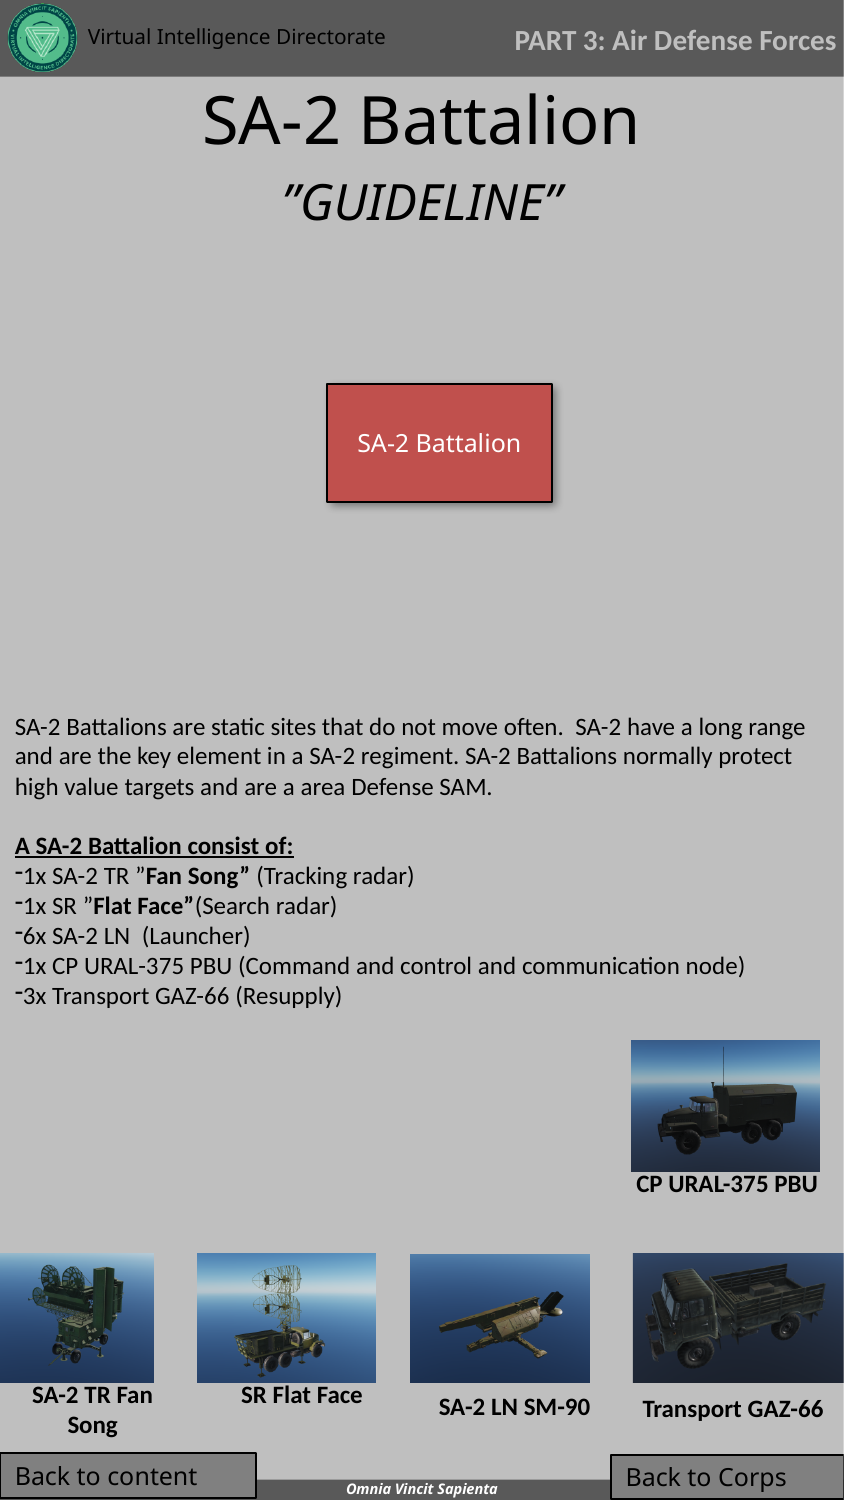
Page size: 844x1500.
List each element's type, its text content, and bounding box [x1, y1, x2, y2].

picture [1, 1, 82, 74]
picture [197, 1253, 376, 1383]
title SA-2 Battalion [0, 76, 844, 159]
text_box Transport GAZ-66 [622, 1385, 844, 1430]
picture [0, 1253, 154, 1383]
text_box SA-2 LN SM-90 [421, 1383, 608, 1428]
text_box CP URAL-375 PBU [610, 1160, 844, 1206]
picture [409, 1254, 590, 1383]
text_box SA-2 TR Fan Song [0, 1371, 186, 1446]
text_box SA-2 Battalion [325, 382, 554, 504]
picture [632, 1252, 844, 1383]
text_box SA-2 Battalions are static sites that do not move often. SA-2 have a long range and are the key element in a SA-2 regiment. SA-2 Battalions normally protect high value targets and are a area Defense SAM. A SA-2 Battalion consist of: 1x SA-2 TR ”Fan Song” (Tracking radar) 1x SR ”Flat Face”(Search radar) 6x SA-2 LN (Launcher) 1x CP URAL-375 PBU (Command and control and communication node) 3x Transport GAZ-66 (Resupply) [0, 702, 844, 1047]
text_box Back to content [0, 1453, 257, 1498]
text_box ”GUIDELINE” [0, 159, 844, 242]
text_box Back to Corps [610, 1454, 844, 1500]
text_box SR Flat Face [209, 1371, 395, 1416]
text_box PART 3: Air Defense Forces [488, 0, 844, 77]
picture [631, 1040, 820, 1172]
